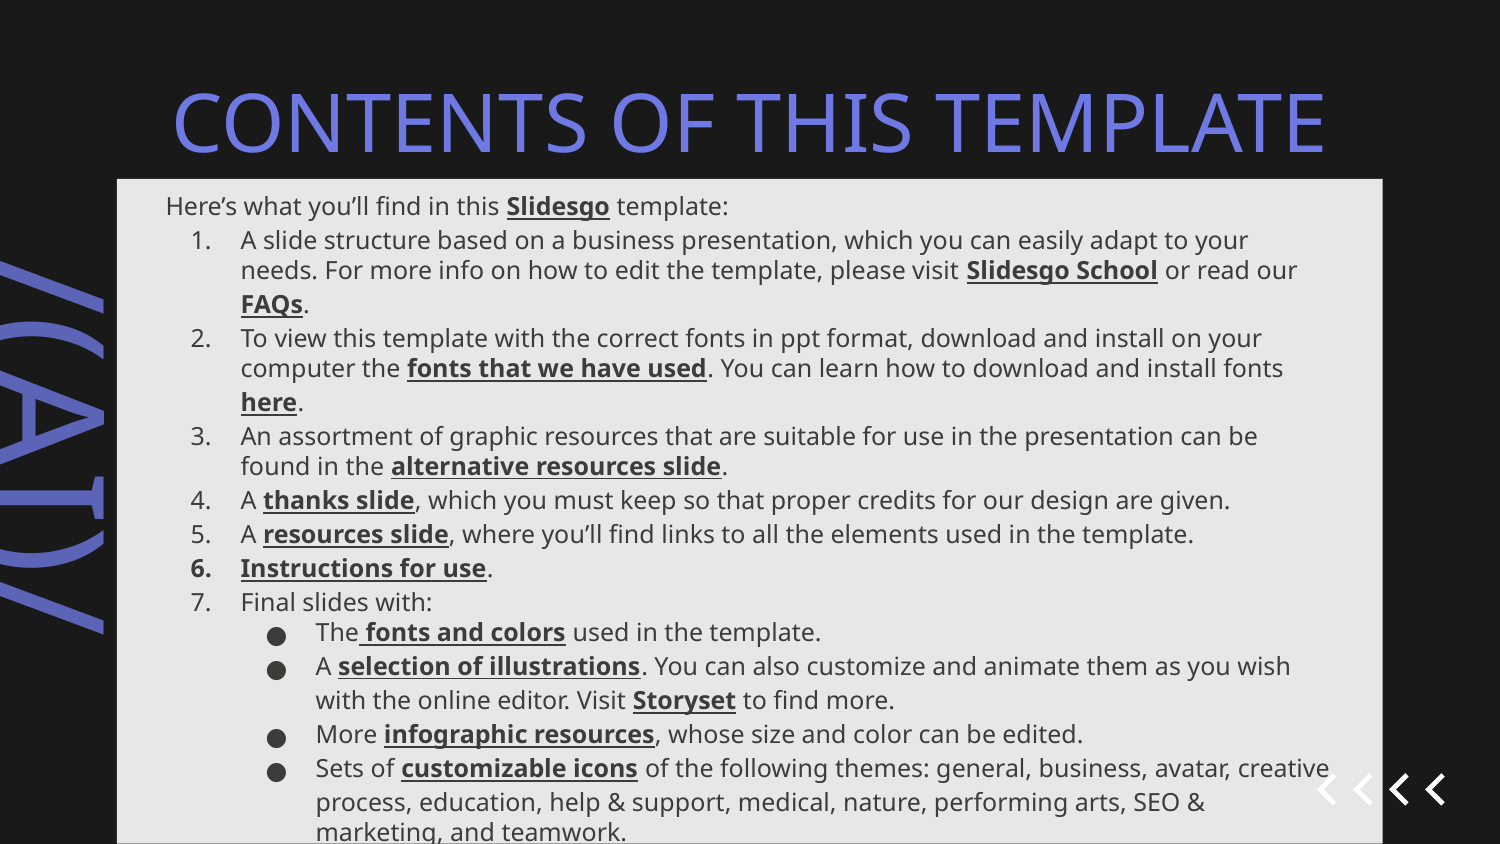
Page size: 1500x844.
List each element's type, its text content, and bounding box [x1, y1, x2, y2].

subtitle Here’s what you’ll find in this Slidesgo template: A slide structure based on a business presentation, which you can easily adapt to your needs. For more info on how to edit the template, please visit Slidesgo School or read our FAQs. To view this template with the correct fonts in ppt format, download and install on your computer the fonts that we have used. You can learn how to download and install fonts here. An assortment of graphic resources that are suitable for use in the presentation can be found in the alternative resources slide. A thanks slide, which you must keep so that proper credits for our design are given. A resources slide, where you’ll find links to all the elements used in the template. Instructions for use. Final slides with: The fonts and colors used in the template. A selection of illustrations. You can also customize and animate them as you wish with the online editor. Visit Storyset to find more. More infographic resources, whose size and color can be edited. Sets of customizable icons of the following themes: general, business, avatar, creative process, education, help & support, medical, nature, performing arts, SEO & marketing, and teamwork. You can delete this slide when you’re done editing the presentation. [150, 175, 1350, 766]
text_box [1316, 772, 1445, 806]
title CONTENTS OF THIS TEMPLATE [118, 72, 1382, 167]
